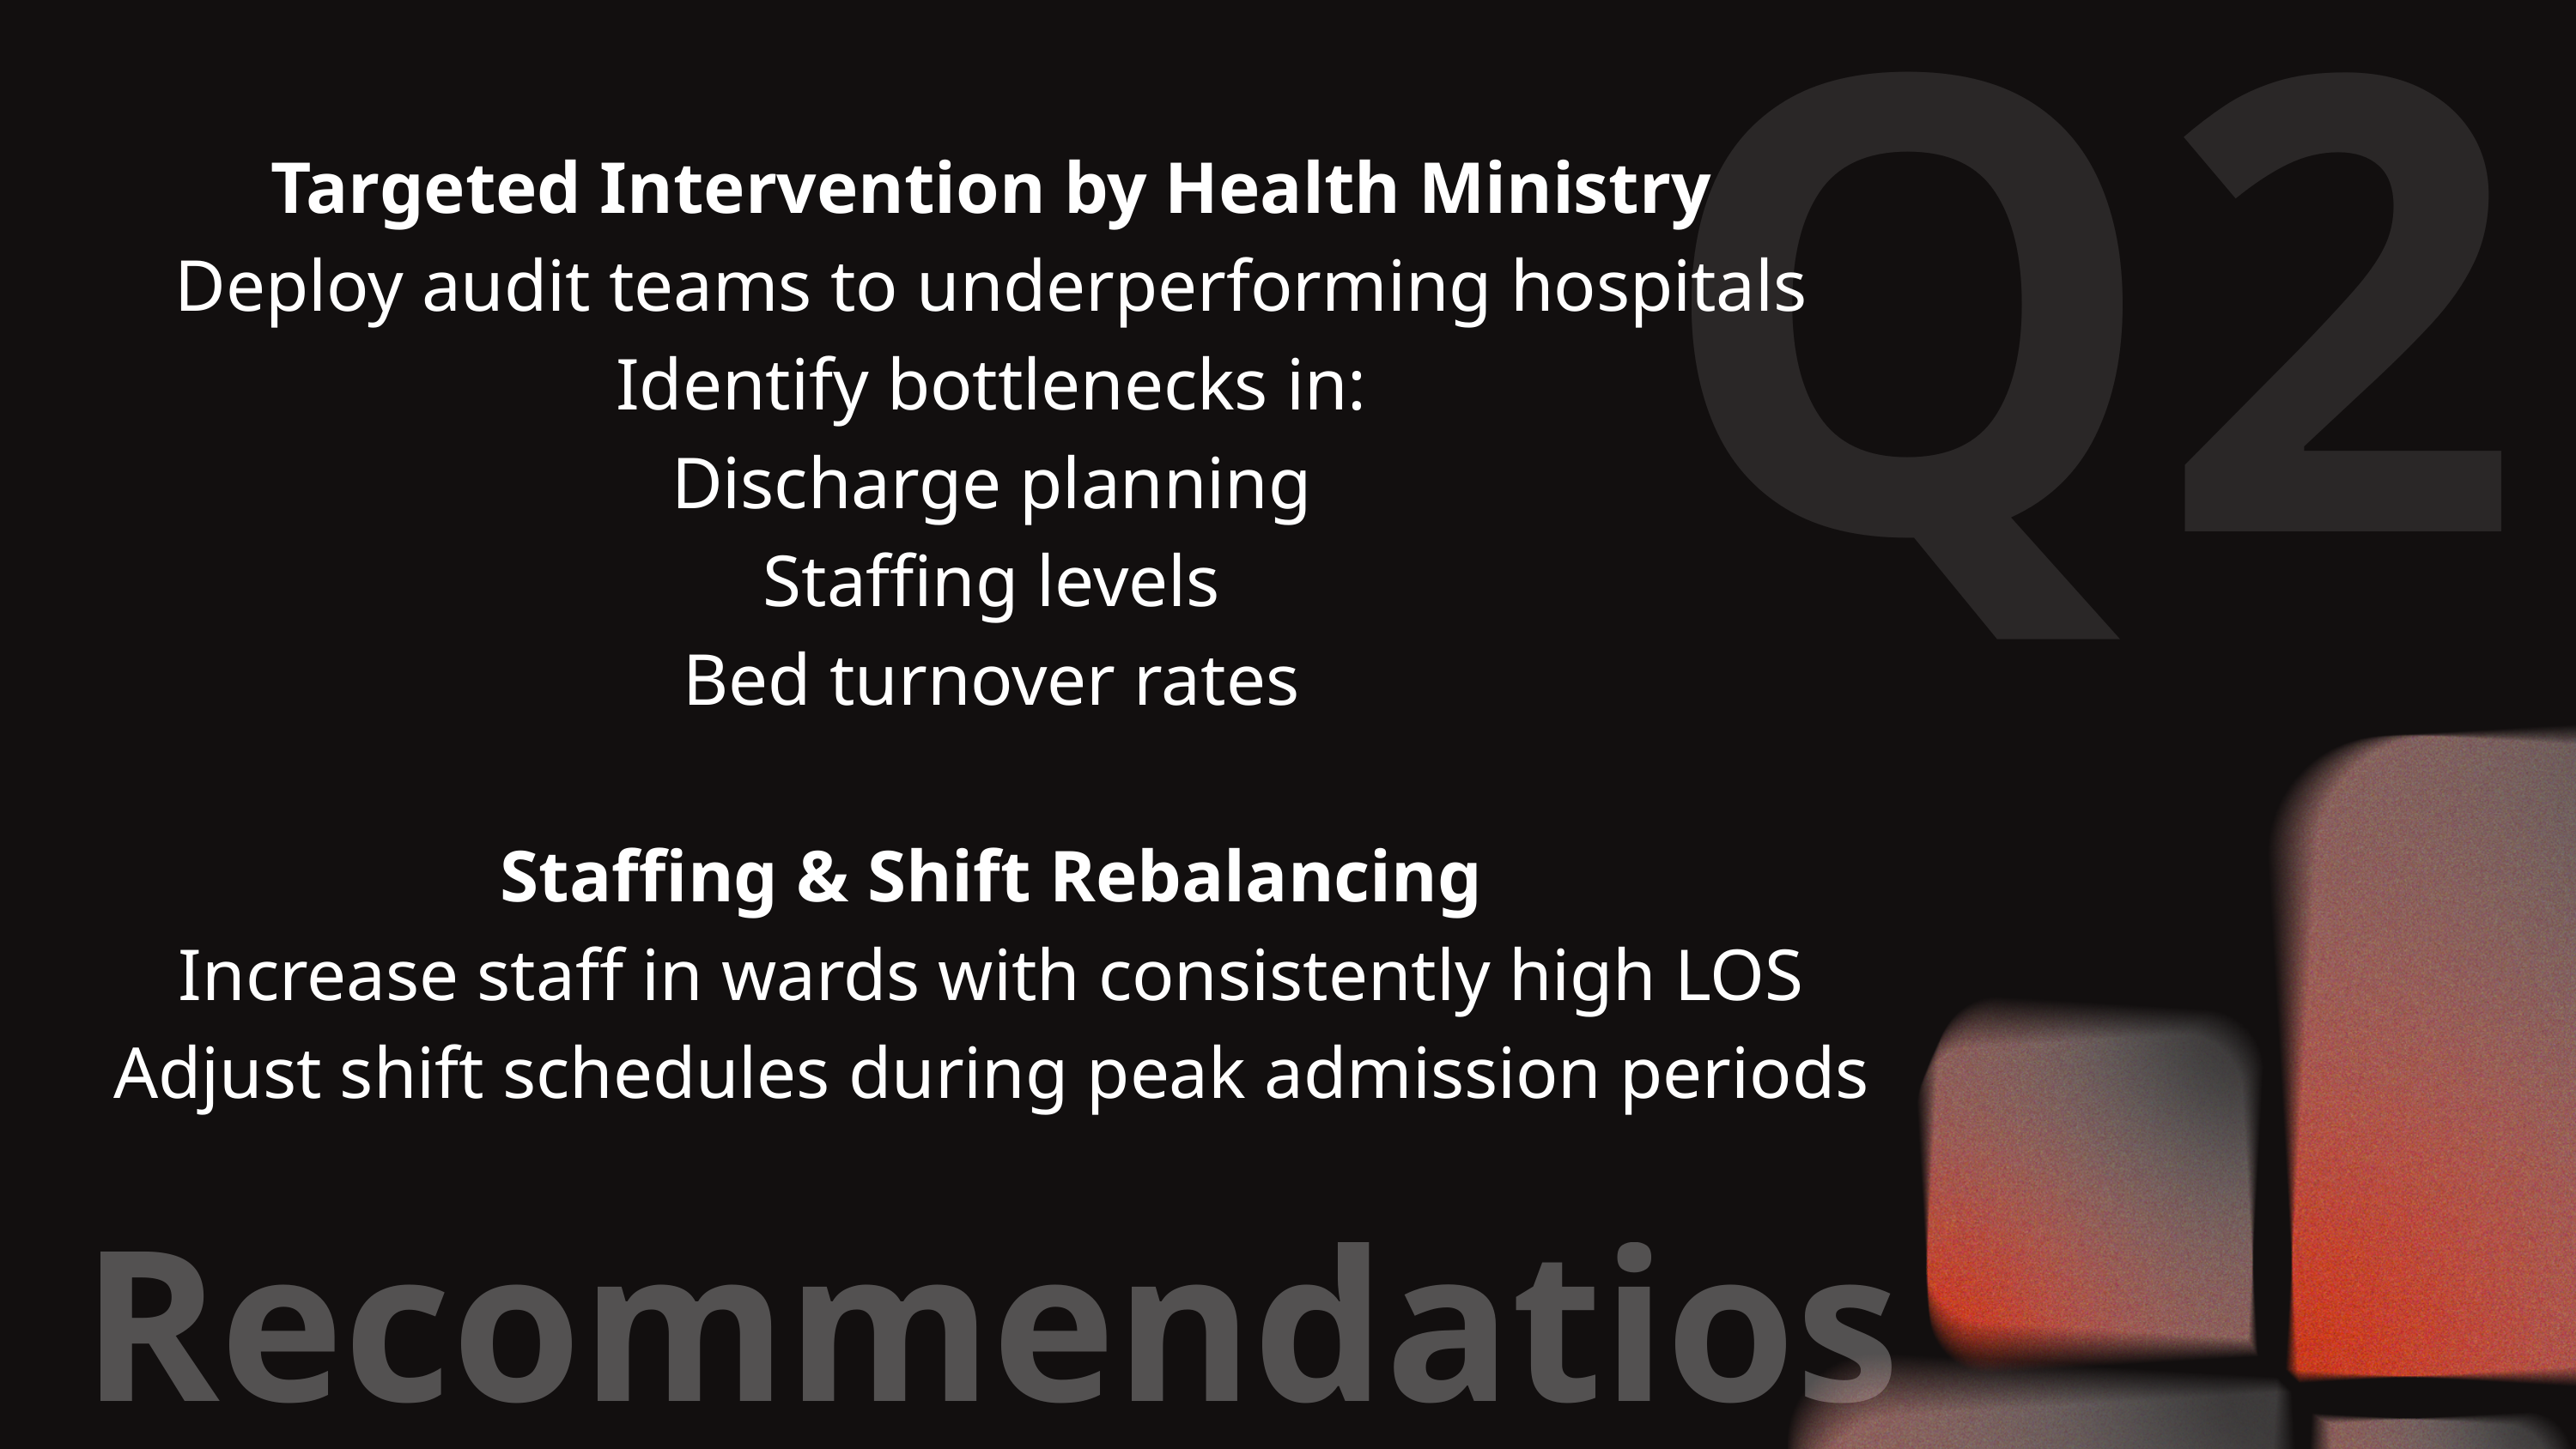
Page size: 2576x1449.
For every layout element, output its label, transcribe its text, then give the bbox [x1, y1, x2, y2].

text_box Recommendatios [0, 1310, 1787, 1444]
text_box Q2 [1601, 0, 2576, 658]
text_box Targeted Intervention by Health Ministry Deploy audit teams to underperforming hospitals Identify bottlenecks in: Discharge planning Staffing levels Bed turnover rates Staffing & Shift Rebalancing Increase staff in wards with consistently high LOS Adjust shift schedules during peak admission periods [0, 128, 2013, 1310]
text_box [1787, 724, 2576, 1449]
